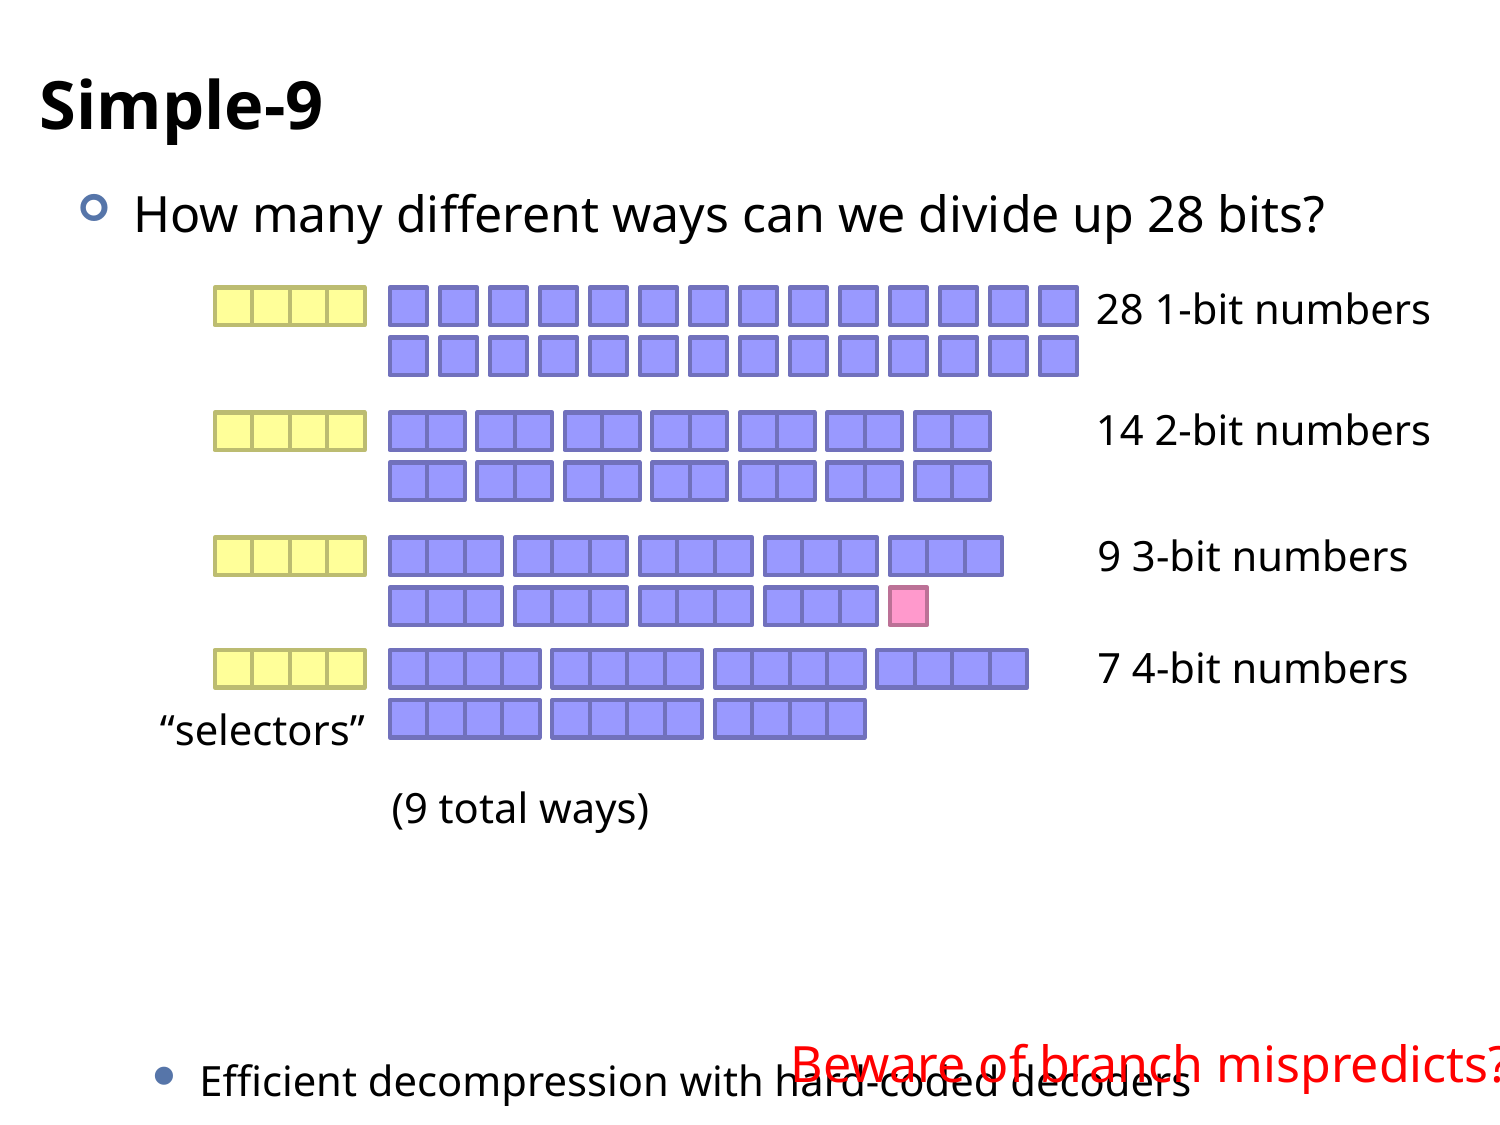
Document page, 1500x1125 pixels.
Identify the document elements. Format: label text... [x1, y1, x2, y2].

text_box Beware of branch mispredicts? [776, 1024, 1500, 1100]
text_box (9 total ways) [376, 774, 664, 840]
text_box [389, 396, 1426, 501]
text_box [389, 521, 1405, 626]
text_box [151, 287, 373, 763]
title Simple-9 [24, 18, 1451, 188]
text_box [389, 634, 1405, 738]
list How many different ways can we divide up 28 bits? Efficient decompression with hard-coded decoders Simple Family – general idea applies to 64-bit words, etc. [62, 174, 1451, 1013]
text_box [389, 274, 1426, 376]
